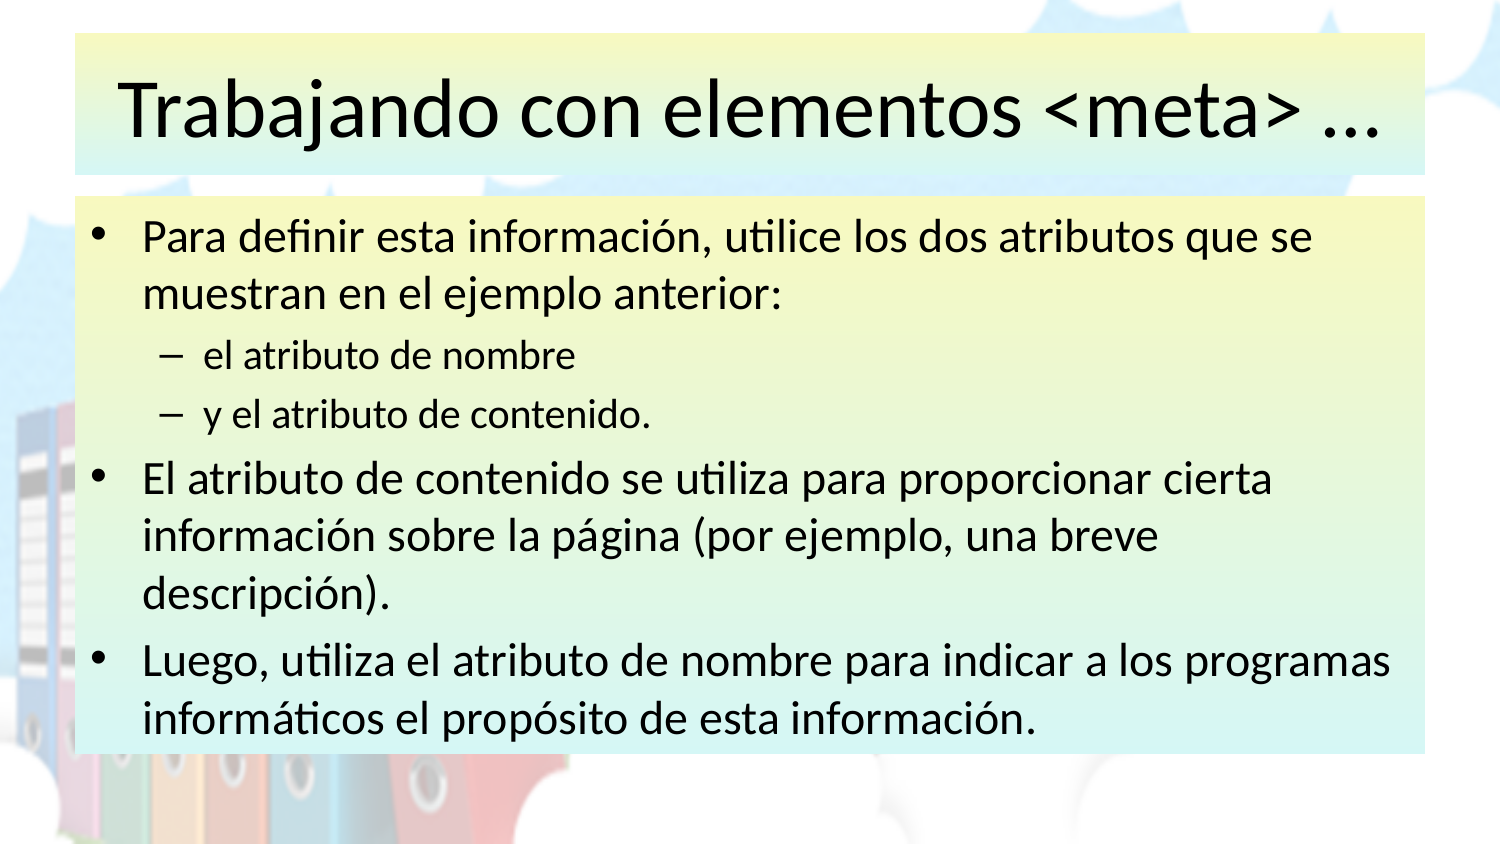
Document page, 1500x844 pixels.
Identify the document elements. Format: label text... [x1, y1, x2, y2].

list Para definir esta información, utilice los dos atributos que se muestran en el ejemplo anterior: el atributo de nombre y el atributo de contenido. El atributo de contenido se utiliza para proporcionar cierta información sobre la página (por ejemplo, una breve descripción). Luego, utiliza el atributo de nombre para indicar a los programas informáticos el propósito de esta información. [75, 196, 1425, 754]
title Trabajando con elementos <meta> … [75, 33, 1425, 175]
